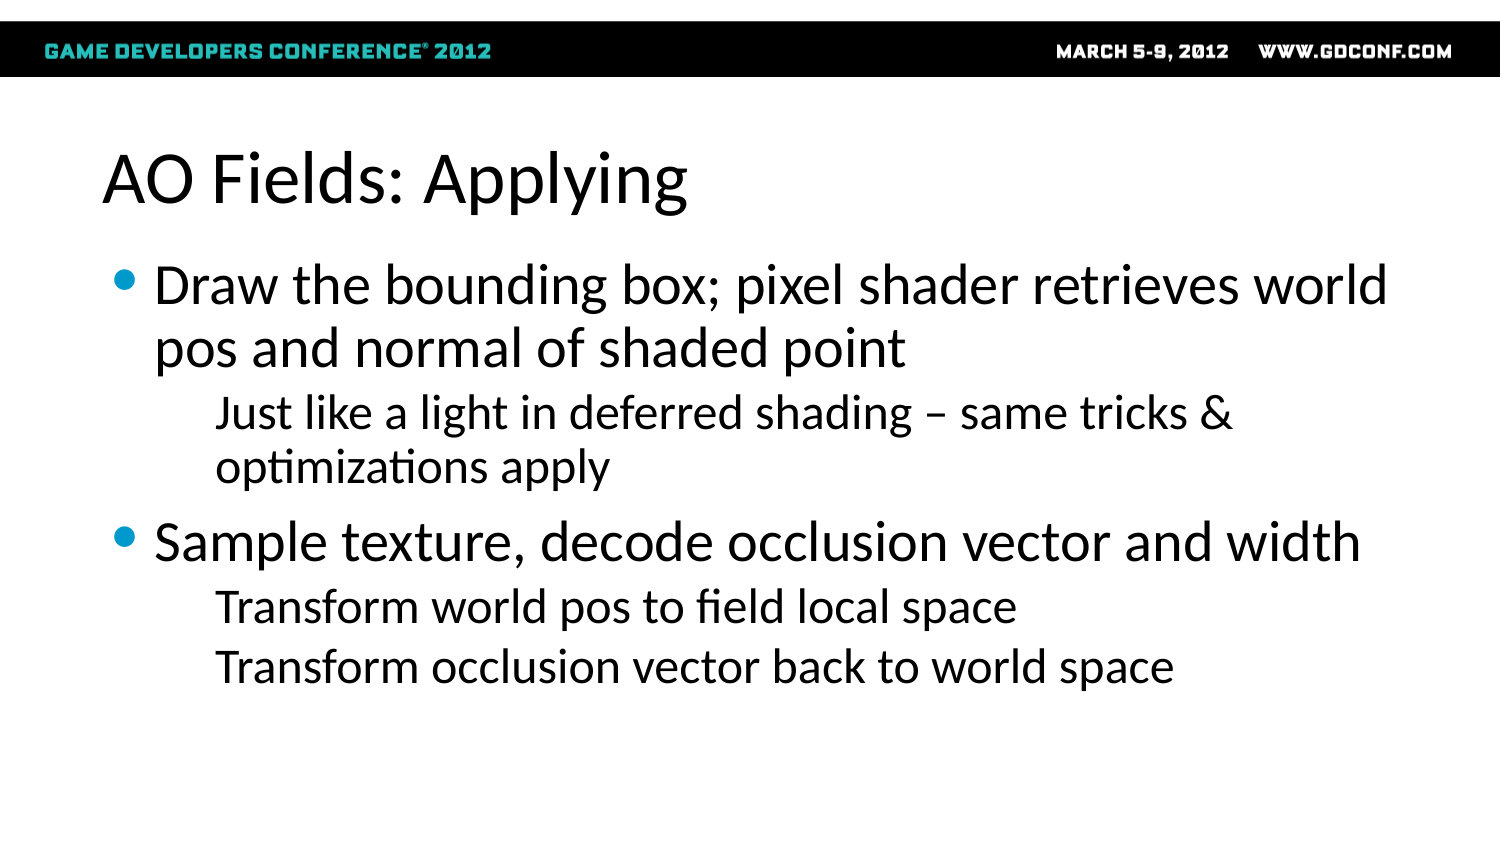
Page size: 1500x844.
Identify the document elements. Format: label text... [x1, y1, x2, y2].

picture [0, 0, 1500, 77]
title AO Fields: Applying [87, 109, 1413, 238]
list Draw the bounding box; pixel shader retrieves world pos and normal of shaded point Just like a light in deferred shading – same tricks & optimizations apply Sample texture, decode occlusion vector and width Transform world pos to field local space Transform occlusion vector back to world space [87, 246, 1413, 698]
